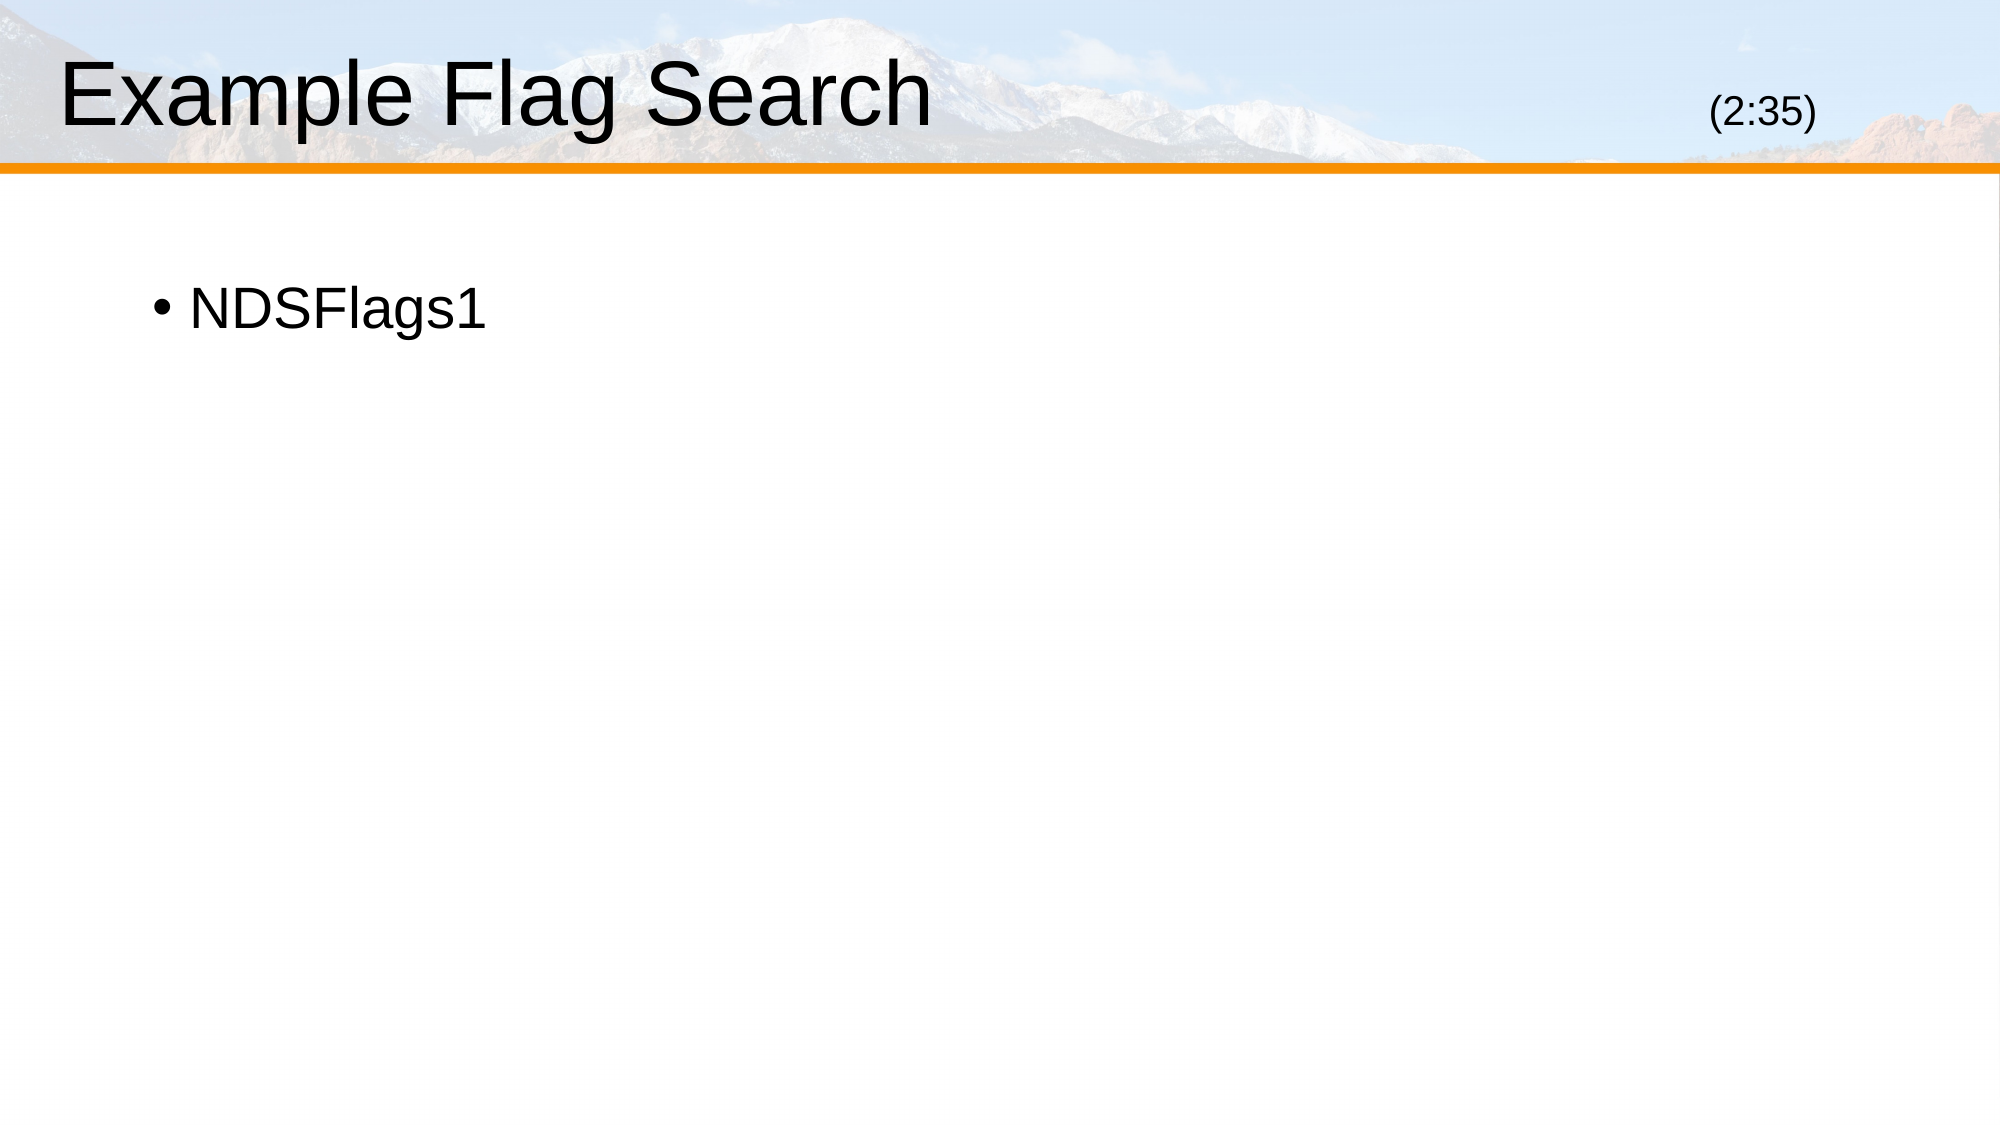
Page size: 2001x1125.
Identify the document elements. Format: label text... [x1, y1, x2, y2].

list NDSFlags1 [137, 270, 1863, 985]
picture [0, 0, 2000, 1125]
title Example Flag Search (2:35) [43, 3, 1953, 188]
